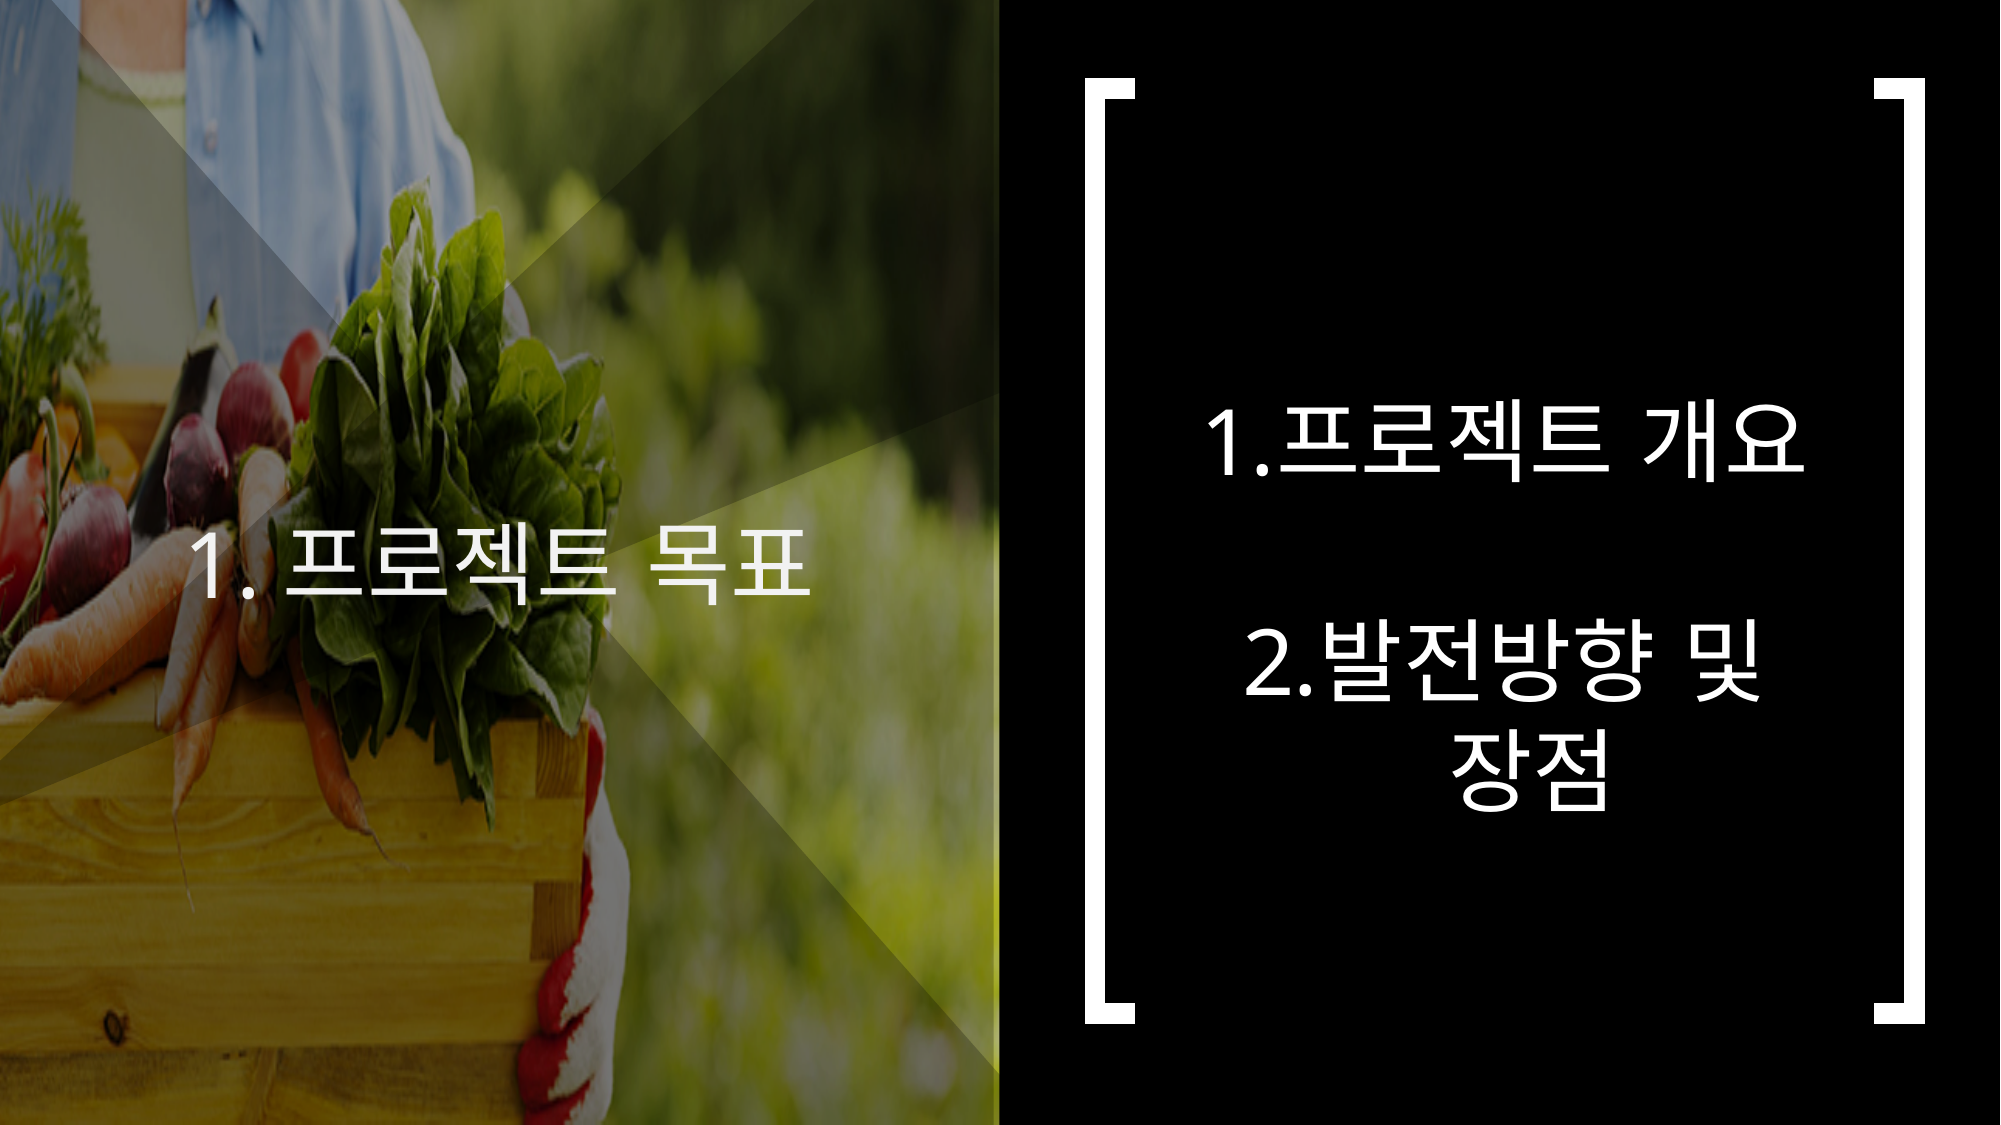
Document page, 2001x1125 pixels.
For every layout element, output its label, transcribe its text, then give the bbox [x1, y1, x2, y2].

text_box [995, 395, 1000, 1072]
text_box [54, 0, 812, 388]
text_box [1144, 28, 1865, 1084]
text_box 프로젝트 개요 발전방향 및 장점 [1157, 376, 1852, 832]
text_box 1.프로젝트 목표 [89, 499, 910, 624]
text_box [995, 0, 1954, 396]
text_box [397, 0, 995, 1066]
text_box [1094, 87, 1144, 1014]
text_box [0, 0, 1046, 1125]
text_box [1865, 87, 1916, 1014]
